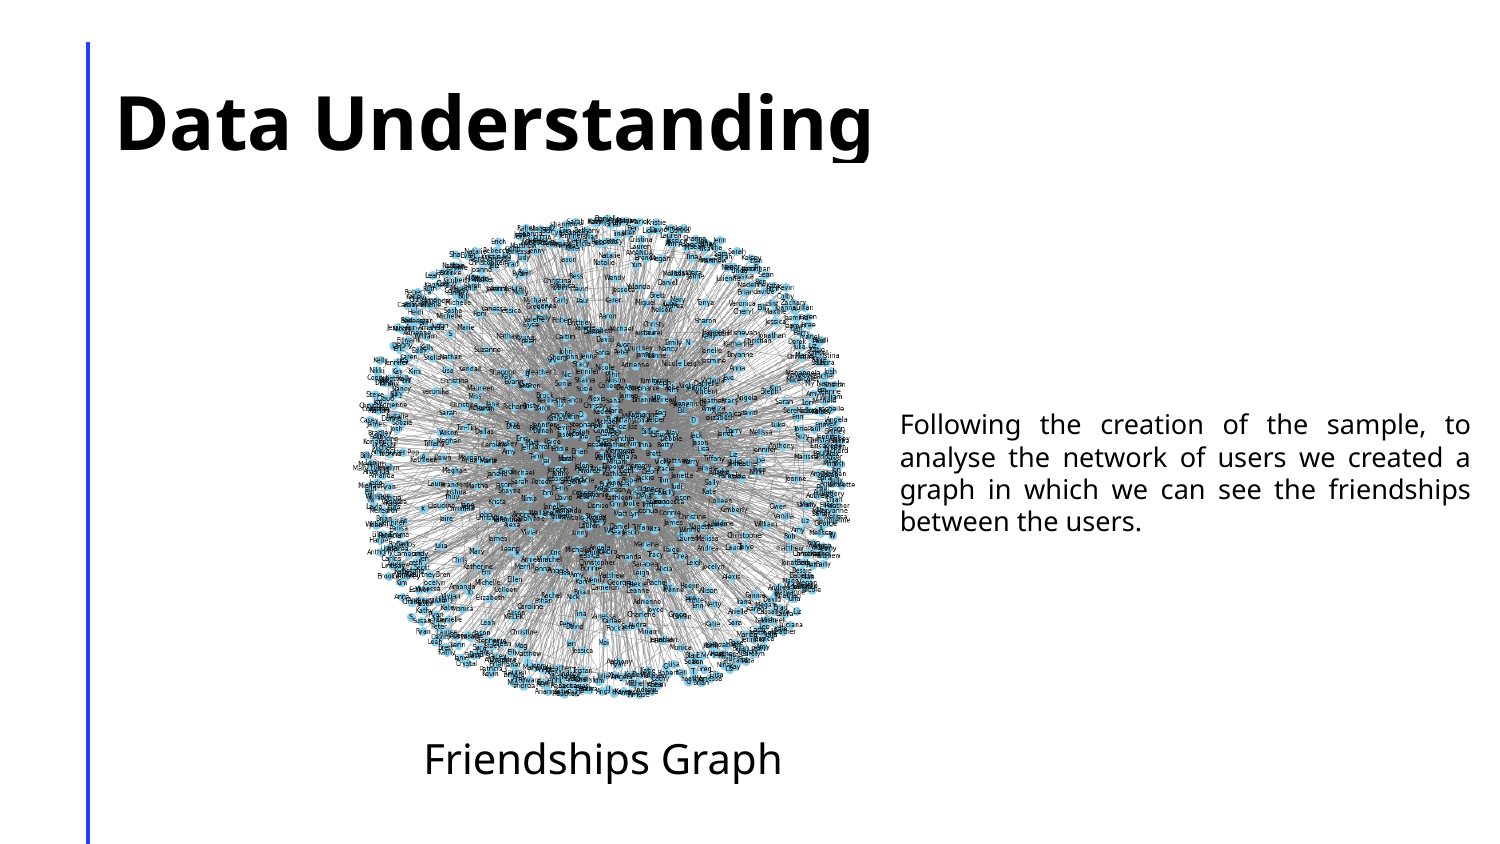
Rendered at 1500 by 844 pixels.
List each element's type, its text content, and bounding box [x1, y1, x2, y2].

picture [310, 163, 897, 750]
text_box Following the creation of the sample, to analyse the network of users we created a graph in which we can see the friendships between the users. [901, 392, 1486, 553]
title Friendships Graph [321, 758, 885, 807]
title Data Understanding [103, 44, 1397, 208]
